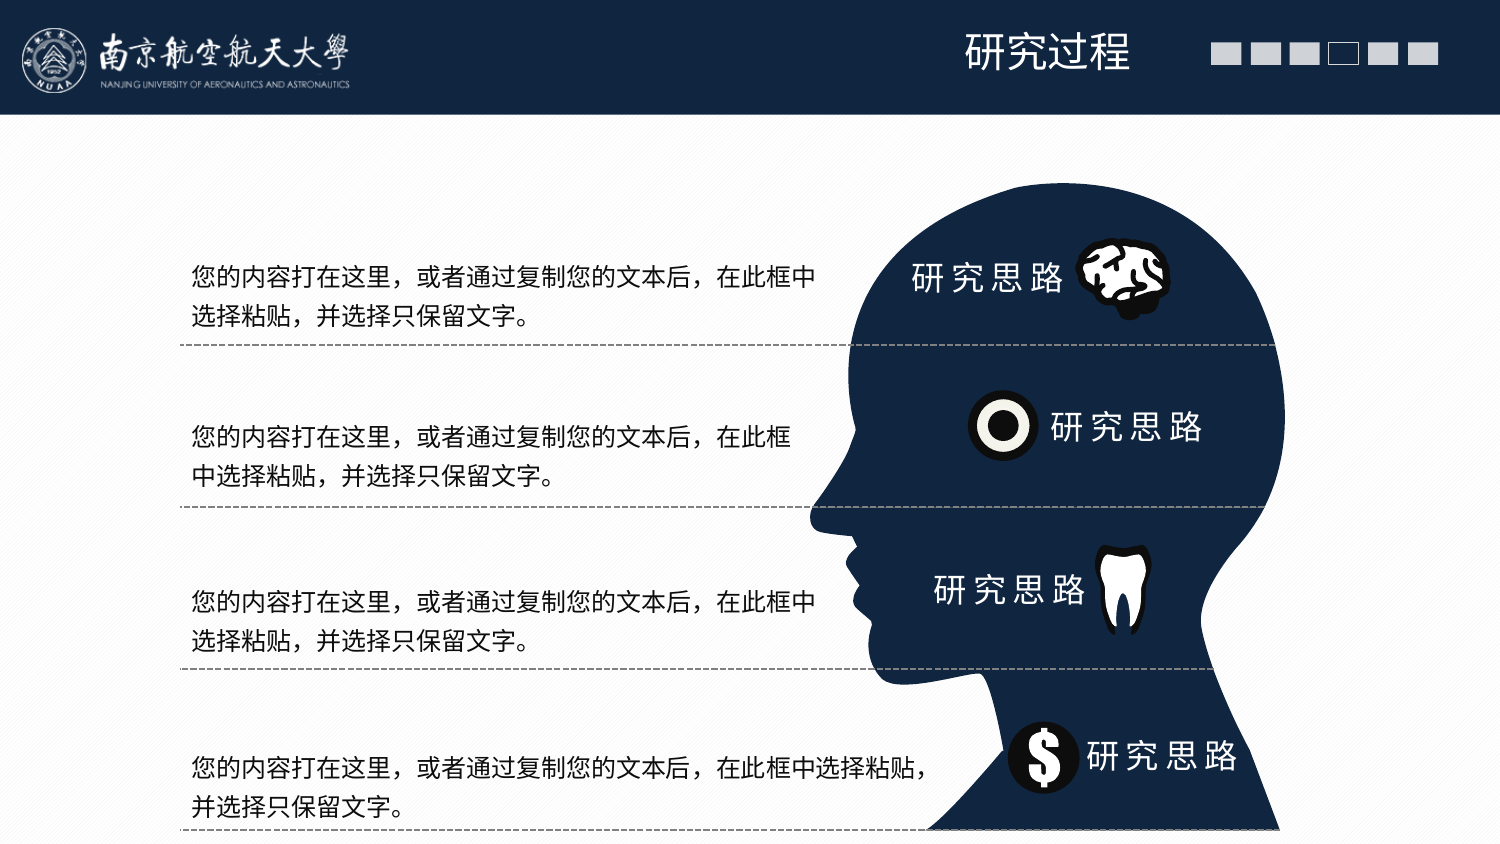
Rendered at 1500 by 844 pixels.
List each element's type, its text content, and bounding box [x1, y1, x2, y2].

text_box 您的内容打在这里，或者通过复制您的文本后，在此框中选择粘贴，并选择只保留文字。 [176, 570, 804, 664]
picture [22, 28, 351, 93]
text_box 您的内容打在这里，或者通过复制您的文本后，在此框中选择粘贴，并选择只保留文字。 [176, 245, 804, 338]
text_box [179, 667, 804, 671]
text_box 您的内容打在这里，或者通过复制您的文本后，在此框中选择粘贴，并选择只保留文字。 [176, 735, 804, 829]
text_box [179, 828, 804, 832]
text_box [809, 149, 1294, 831]
text_box [179, 505, 804, 509]
text_box [179, 343, 804, 347]
list 研究过程 [532, 18, 1147, 94]
text_box 您的内容打在这里，或者通过复制您的文本后，在此框中选择粘贴，并选择只保留文字。 [176, 405, 804, 498]
